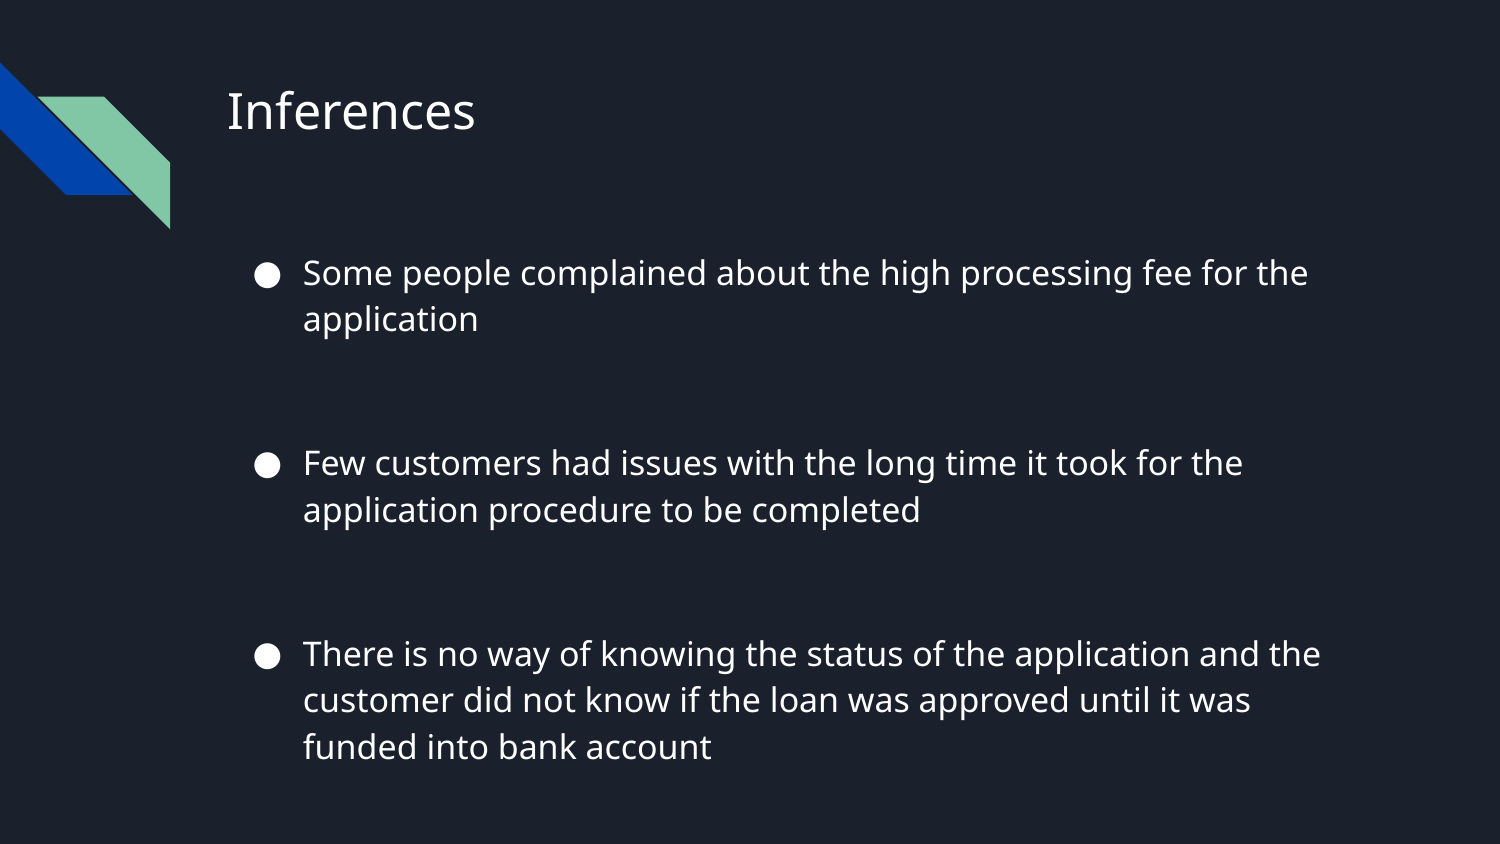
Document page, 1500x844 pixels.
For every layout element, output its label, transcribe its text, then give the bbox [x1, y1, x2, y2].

list Some people complained about the high processing fee for the application Few customers had issues with the long time it took for the application procedure to be completed There is no way of knowing the status of the application and the customer did not know if the loan was approved until it was funded into bank account [212, 230, 1368, 708]
title Inferences [212, 64, 1368, 215]
